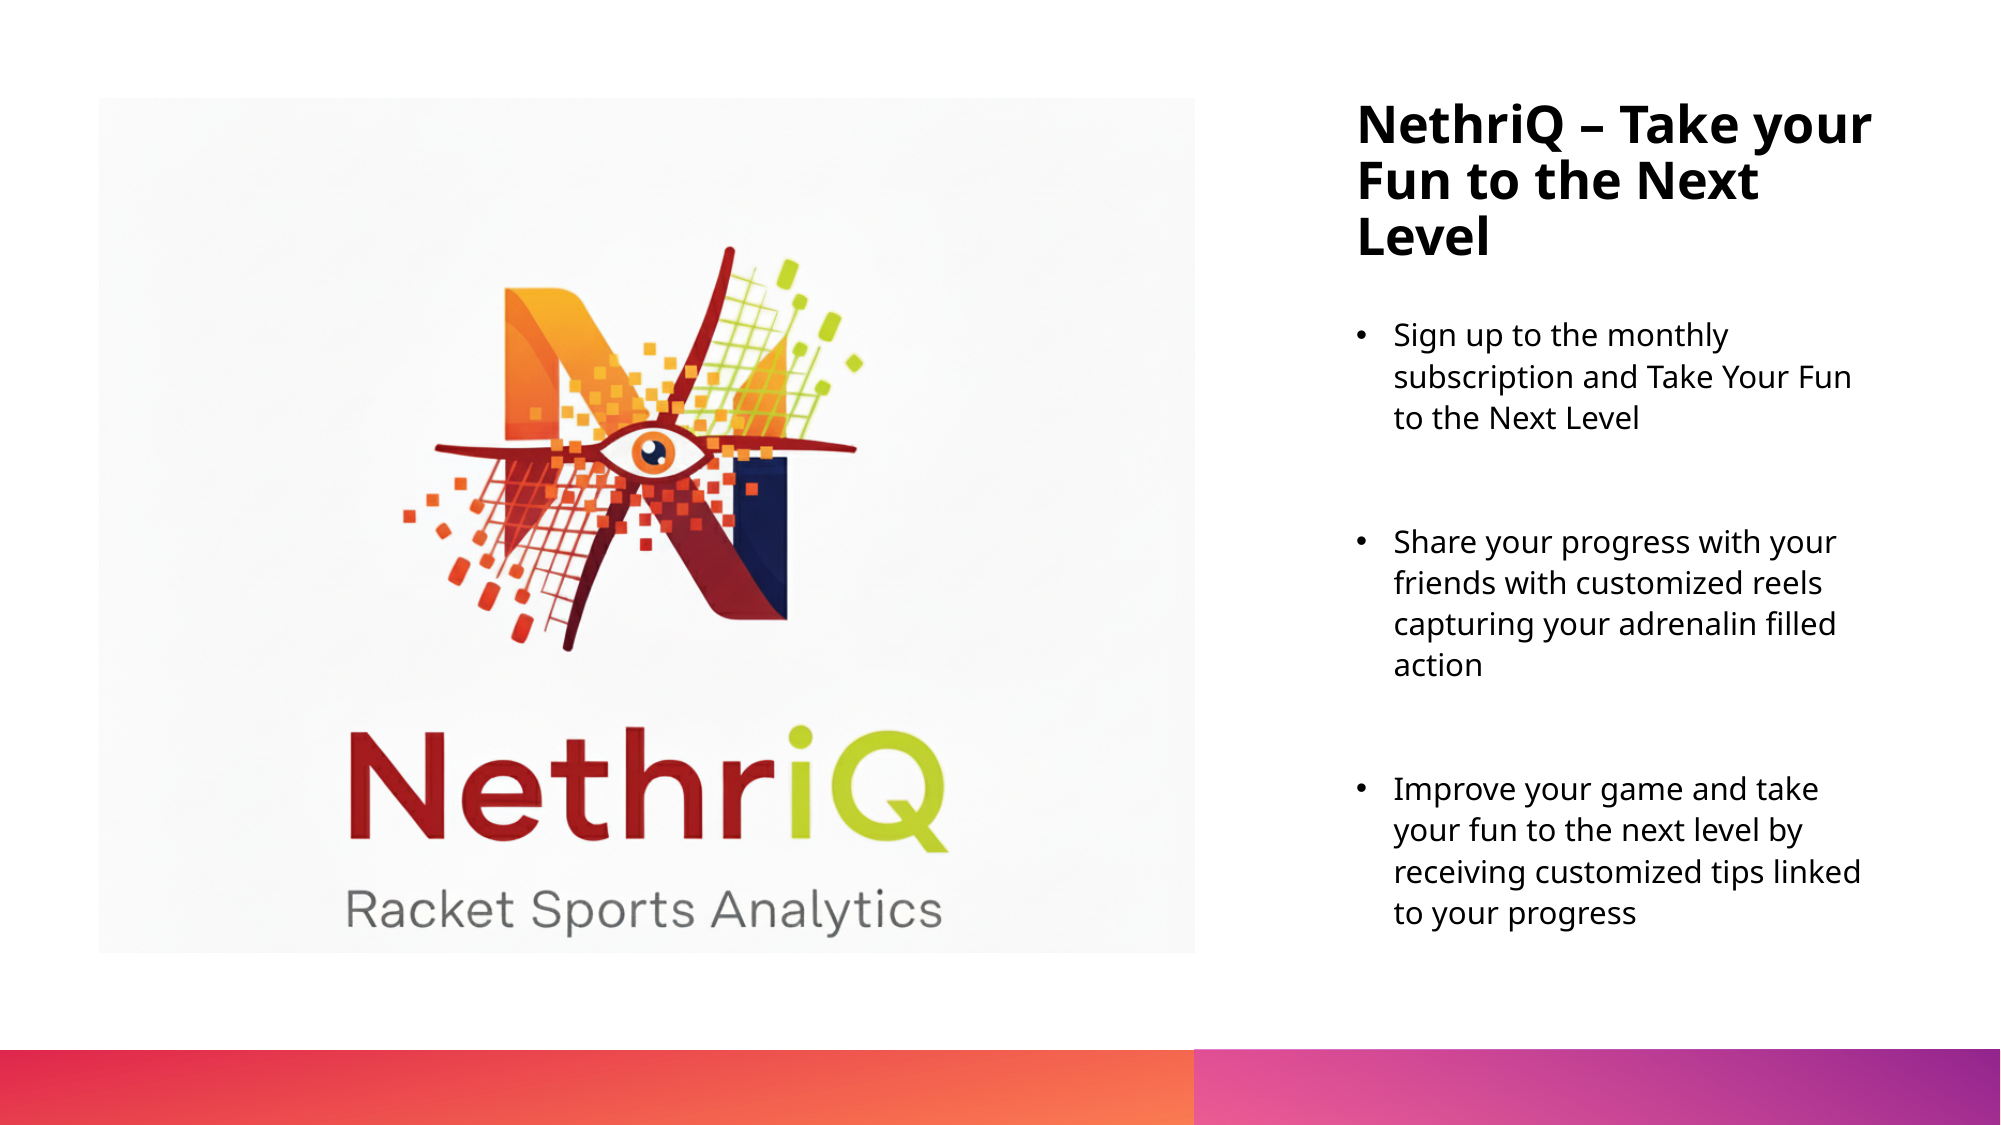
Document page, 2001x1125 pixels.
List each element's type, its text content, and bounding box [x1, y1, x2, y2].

list Sign up to the monthly subscription and Take Your Fun to the Next Level Share your progress with your friends with customized reels capturing your adrenalin filled action Improve your game and take your fun to the next level by receiving customized tips linked to your progress [1341, 304, 1899, 968]
title NethriQ – Take your Fun to the Next Level [1341, 78, 1899, 275]
picture [98, 98, 1195, 953]
